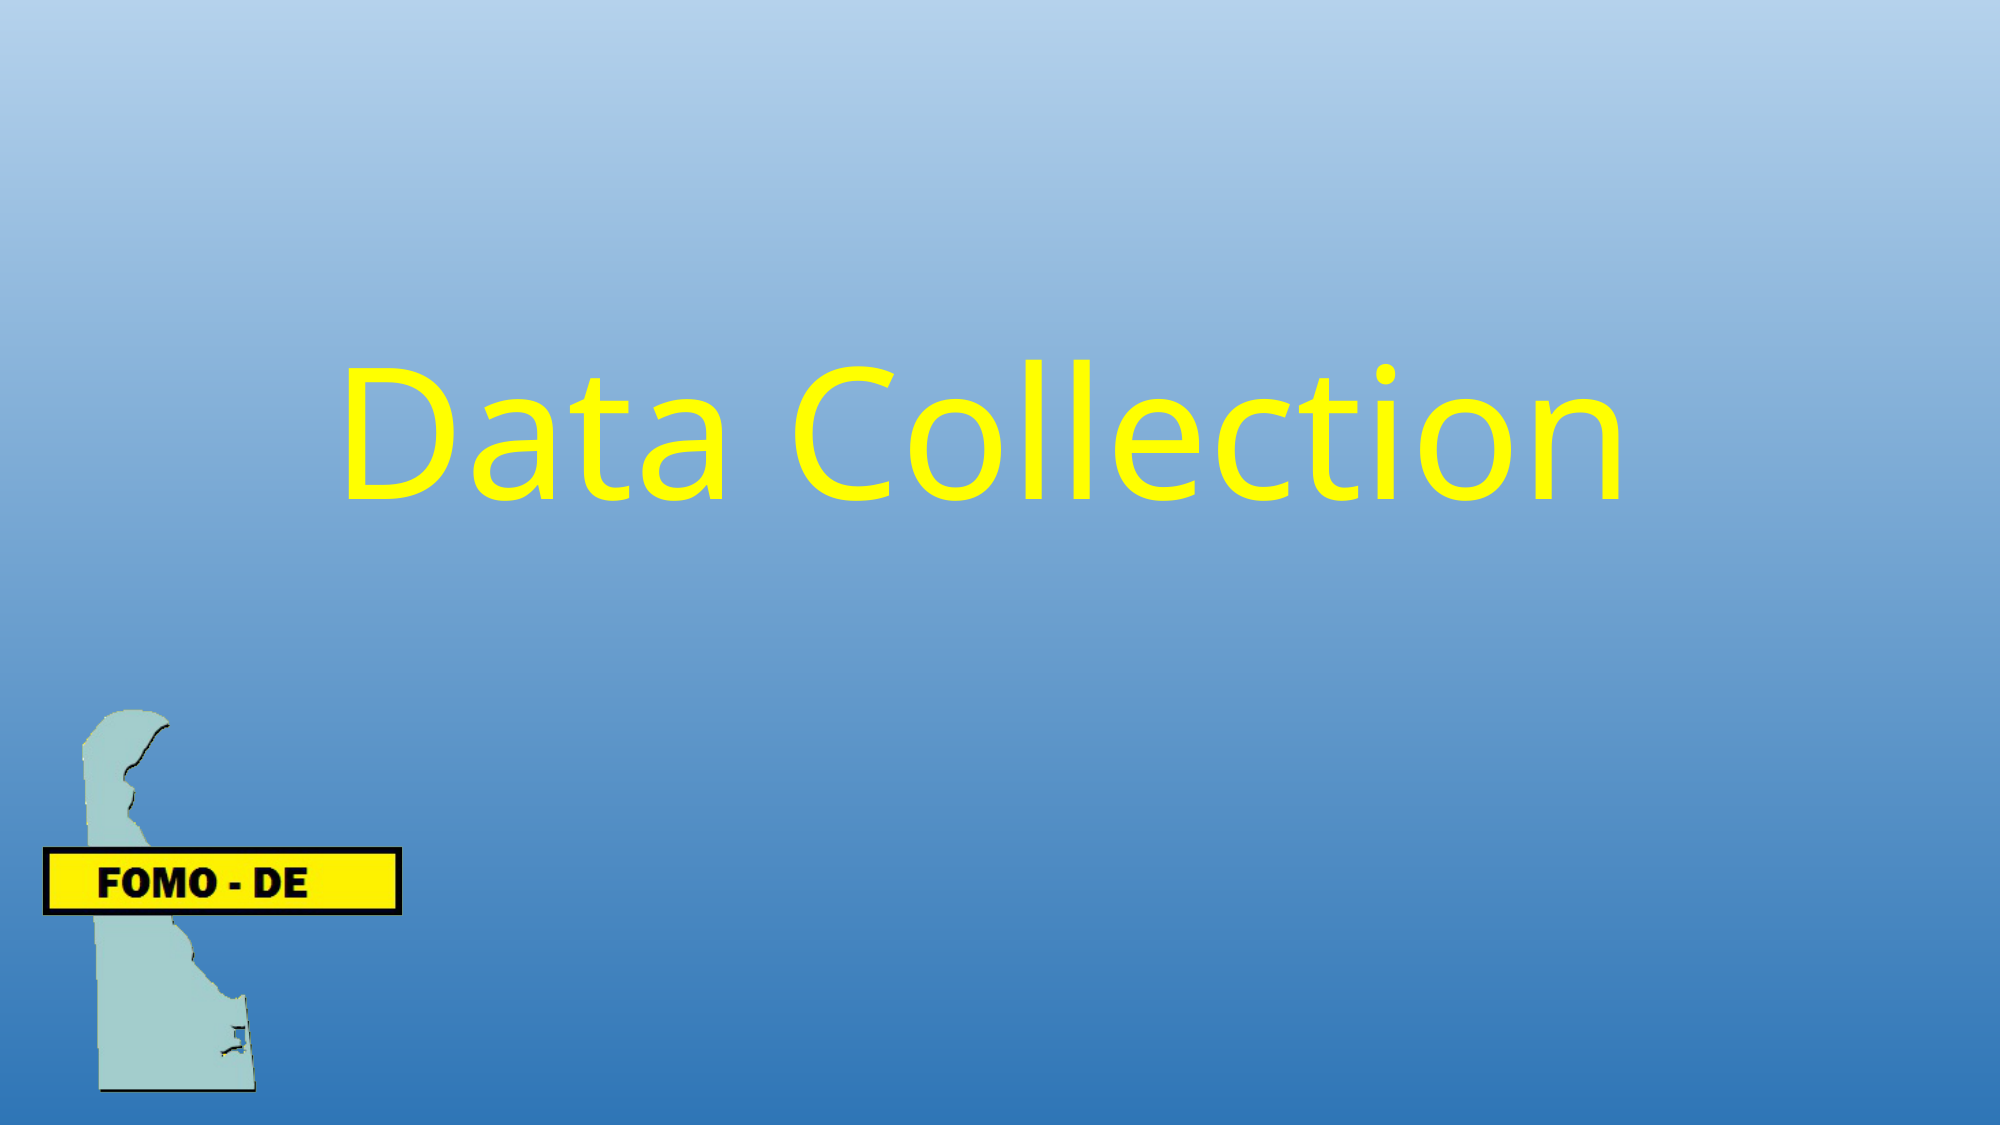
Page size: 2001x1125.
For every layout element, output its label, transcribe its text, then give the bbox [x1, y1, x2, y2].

picture [16, 695, 427, 1106]
text_box Data Collection [53, 309, 1913, 544]
